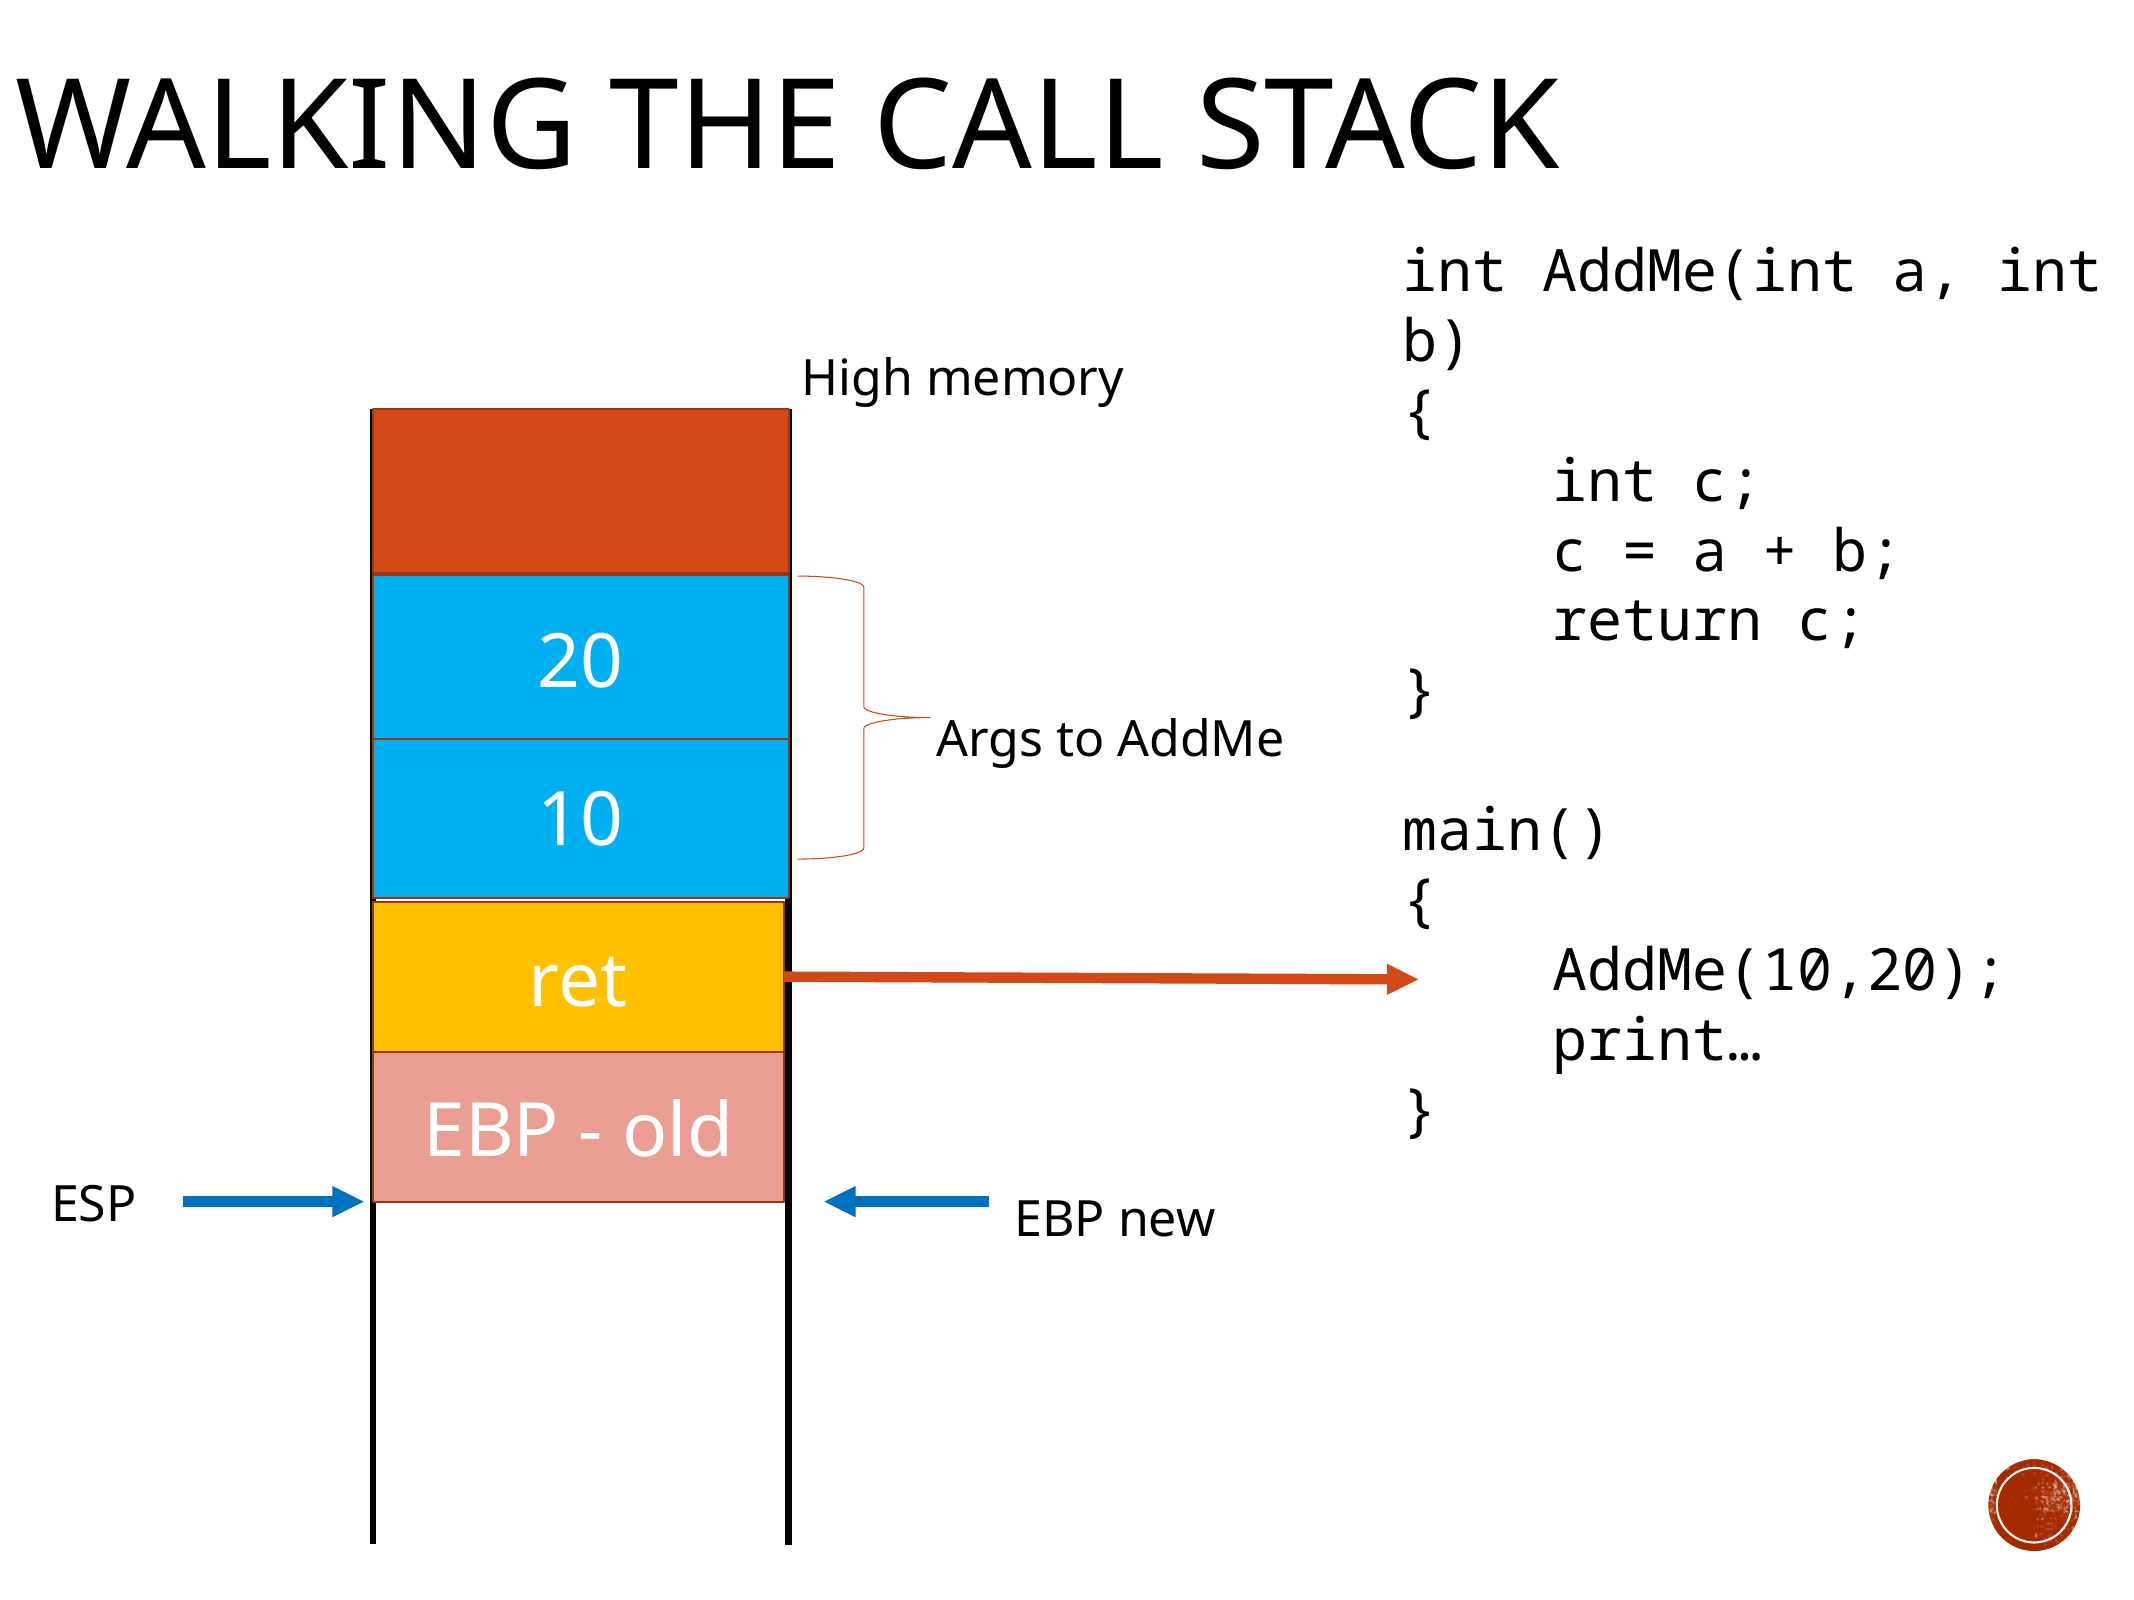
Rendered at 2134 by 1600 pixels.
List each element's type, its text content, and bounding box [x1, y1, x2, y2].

text_box Args to AddMe [921, 699, 1300, 775]
text_box int AddMe(int a, int b) { int c; c = a + b; return c; } main() { AddMe(10,20); print… } [1387, 225, 2134, 1150]
text_box ret [372, 901, 785, 1051]
text_box [797, 575, 921, 860]
text_box EBP - old [372, 1051, 785, 1203]
text_box High memory [786, 338, 1140, 414]
text_box ESP [6, 1163, 181, 1239]
text_box EBP new [979, 1179, 1252, 1254]
text_box 10 [372, 740, 790, 899]
text_box 20 [372, 574, 790, 740]
title Walking the Call Stack [0, 0, 1814, 256]
text_box [372, 408, 790, 574]
